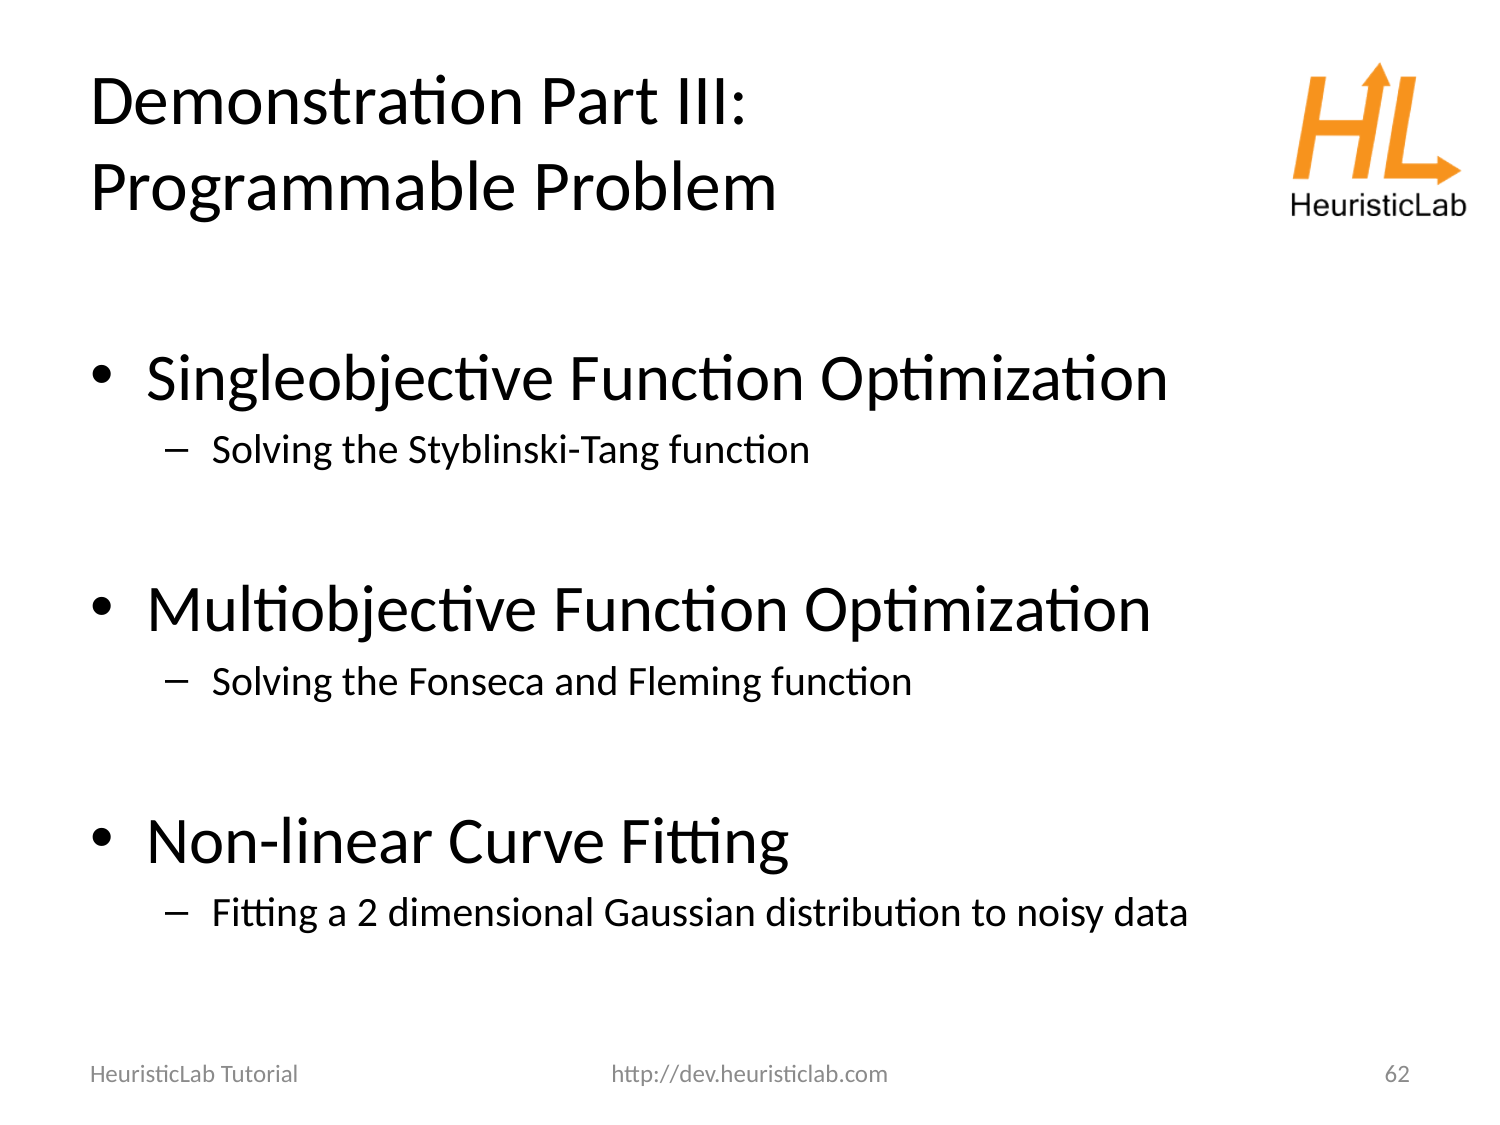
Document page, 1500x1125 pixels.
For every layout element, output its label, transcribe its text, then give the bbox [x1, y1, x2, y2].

list Singleobjective Function Optimization Solving the Styblinski-Tang function Multiobjective Function Optimization Solving the Fonseca and Fleming function Non-linear Curve Fitting Fitting a 2 dimensional Gaussian distribution to noisy data [75, 262, 1425, 1005]
slide_number HeuristicLab Tutorial [75, 1042, 425, 1103]
title Demonstration Part III: Programmable Problem [75, 45, 1282, 233]
footer http://dev.heuristiclab.com [512, 1042, 988, 1103]
picture [1281, 27, 1474, 244]
slide_number 62 [1074, 1042, 1425, 1103]
